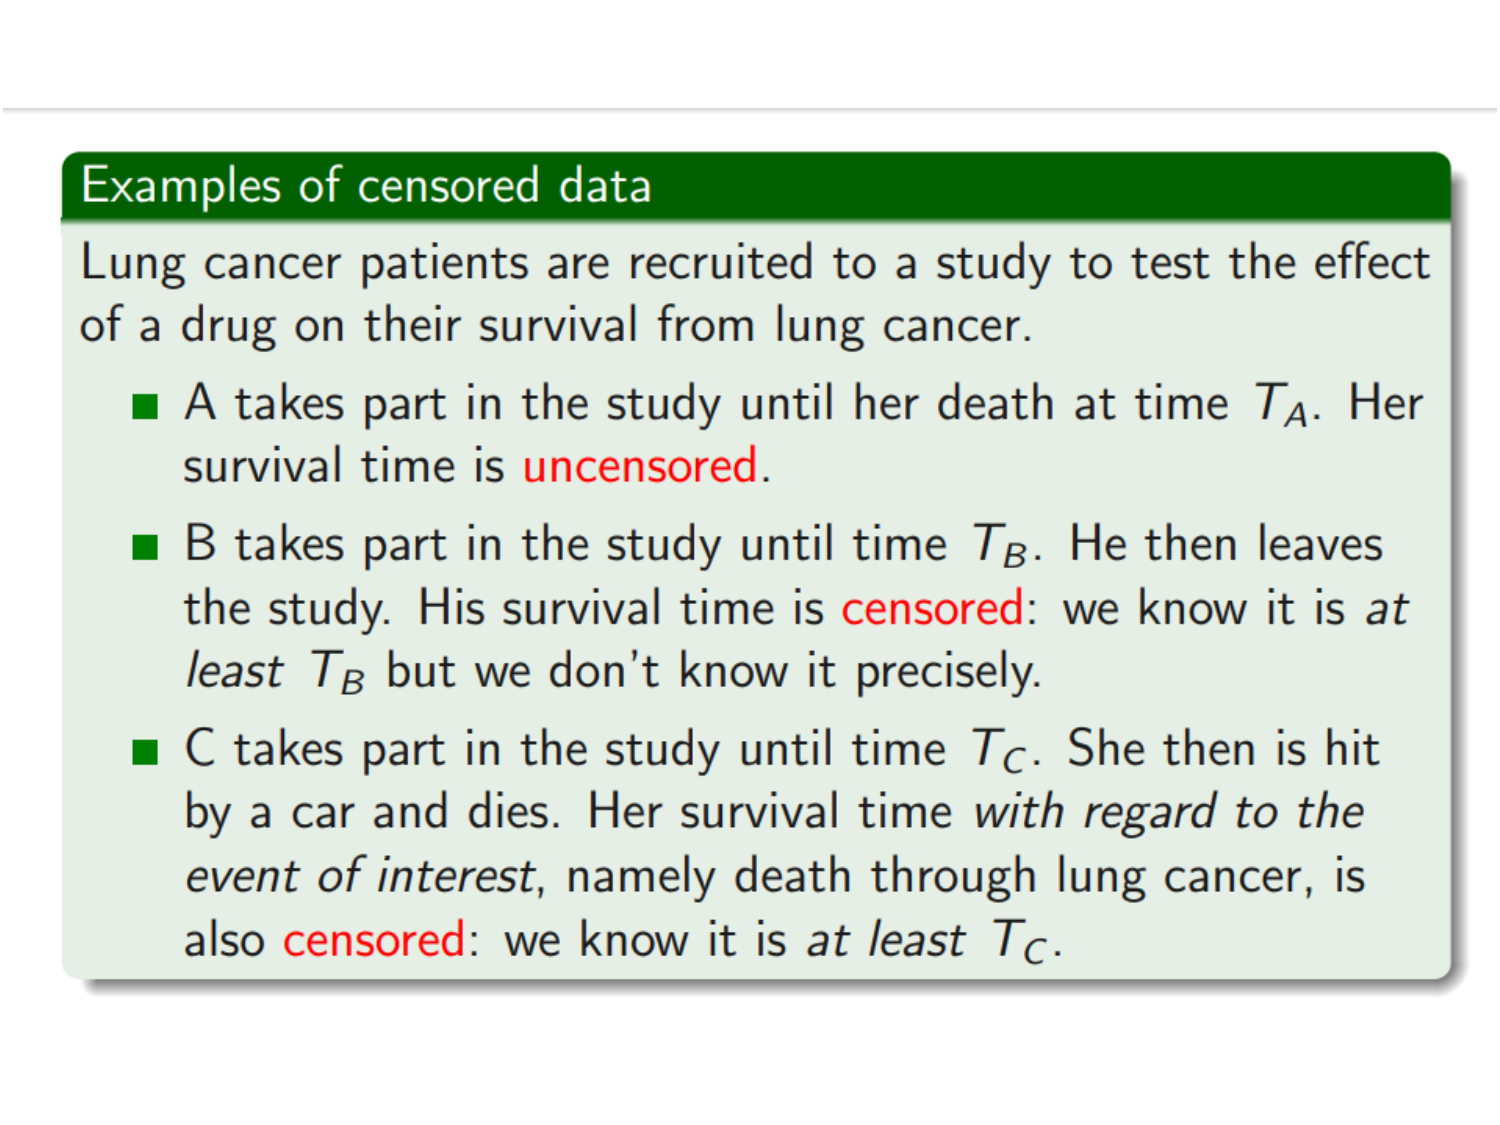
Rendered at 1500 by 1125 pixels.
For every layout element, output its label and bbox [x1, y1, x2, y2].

picture [3, 108, 1497, 1017]
